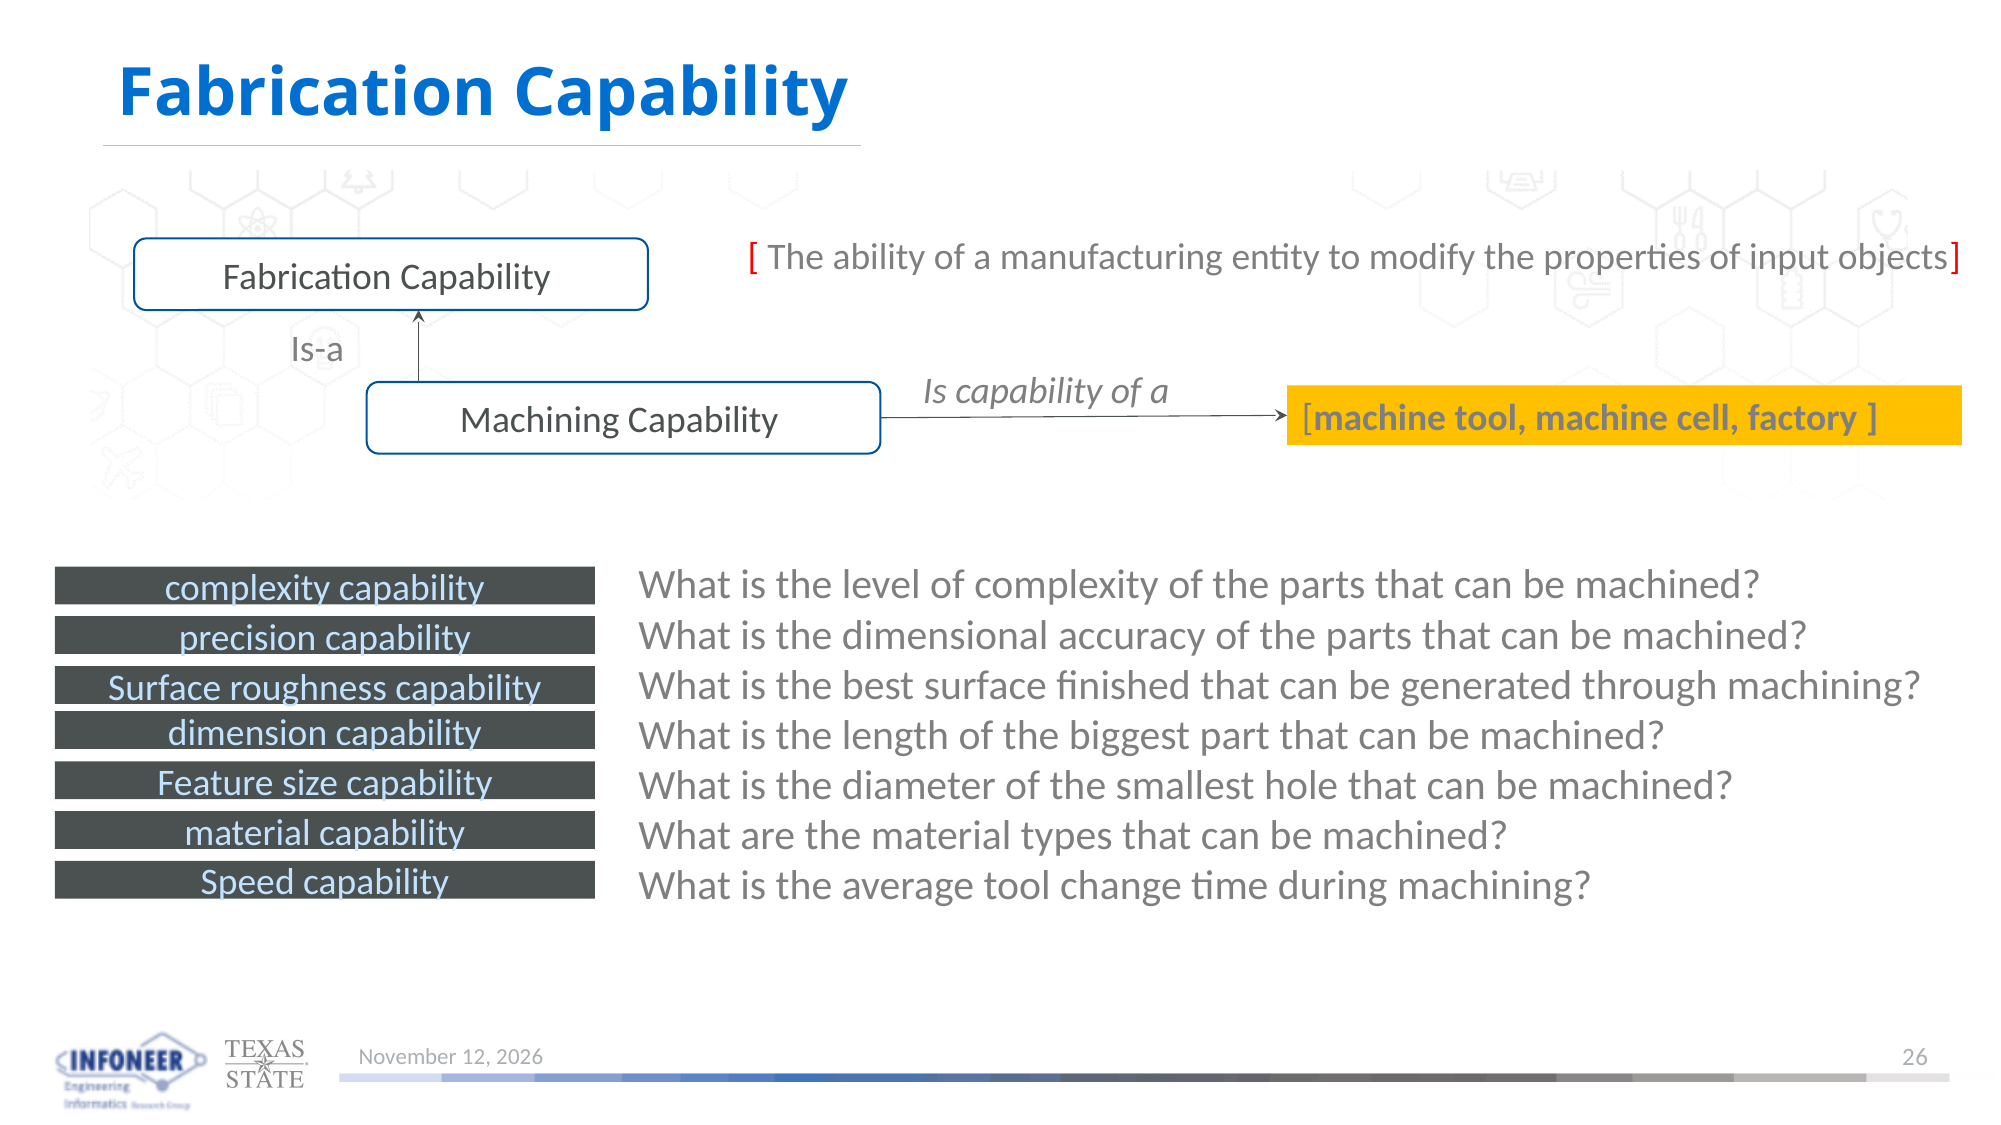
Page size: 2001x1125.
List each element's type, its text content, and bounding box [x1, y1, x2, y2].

text_box Fabrication Capability [133, 237, 649, 312]
picture [89, 170, 1908, 500]
title Fabrication Capability [103, 50, 1783, 167]
text_box [machine tool, machine cell, factory ] [1287, 385, 1962, 446]
text_box dimension capability [54, 710, 596, 750]
text_box What is the level of complexity of the parts that can be machined? What is the dimensional accuracy of the parts that can be machined? What is the best surface finished that can be generated through machining? What is the length of the biggest part that can be machined? What is the diameter of the smallest hole that can be machined? What are the material types that can be machined? What is the average tool change time during machining? [623, 549, 2000, 960]
text_box Speed capability [54, 860, 596, 900]
text_box Is-a [276, 316, 418, 377]
text_box Surface roughness capability [54, 665, 596, 705]
picture [341, 1074, 1995, 1082]
text_box Feature size capability [54, 760, 596, 800]
text_box Machining Capability [365, 380, 882, 455]
picture [224, 1039, 309, 1090]
text_box [ The ability of a manufacturing entity to modify the properties of input objects] [732, 224, 2000, 285]
text_box material capability [54, 810, 596, 850]
text_box precision capability [54, 615, 596, 655]
text_box complexity capability [54, 566, 596, 605]
text_box Is capability of a [908, 359, 1315, 419]
